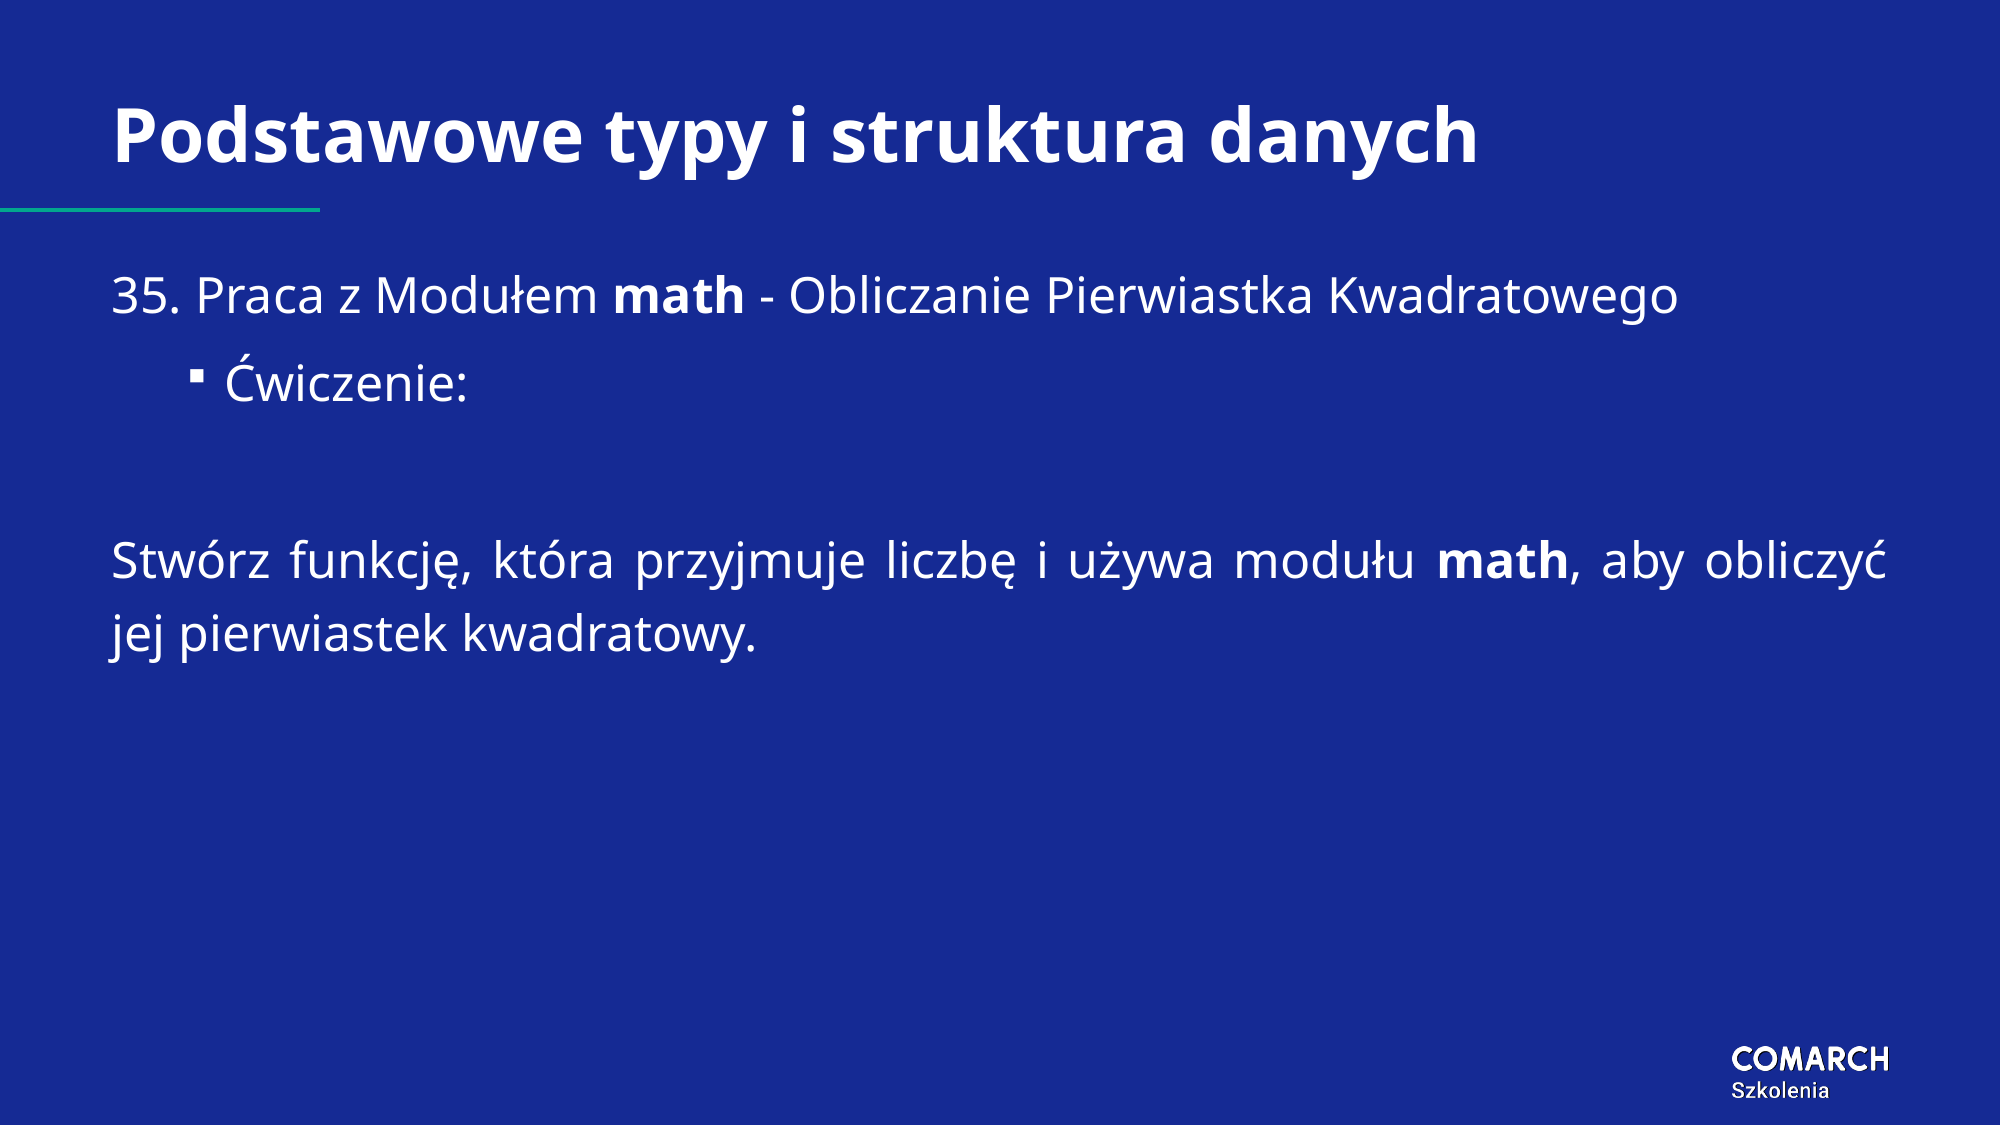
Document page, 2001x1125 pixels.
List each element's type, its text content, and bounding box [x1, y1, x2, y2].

title Podstawowe typy i struktura danych [111, 0, 1889, 185]
picture [1732, 1046, 1889, 1098]
list 35. Praca z Modułem math - Obliczanie Pierwiastka Kwadratowego Ćwiczenie: Stwórz funkcję, która przyjmuje liczbę i używa modułu math, aby obliczyć jej pierwiastek kwadratowy. [111, 243, 1889, 1000]
